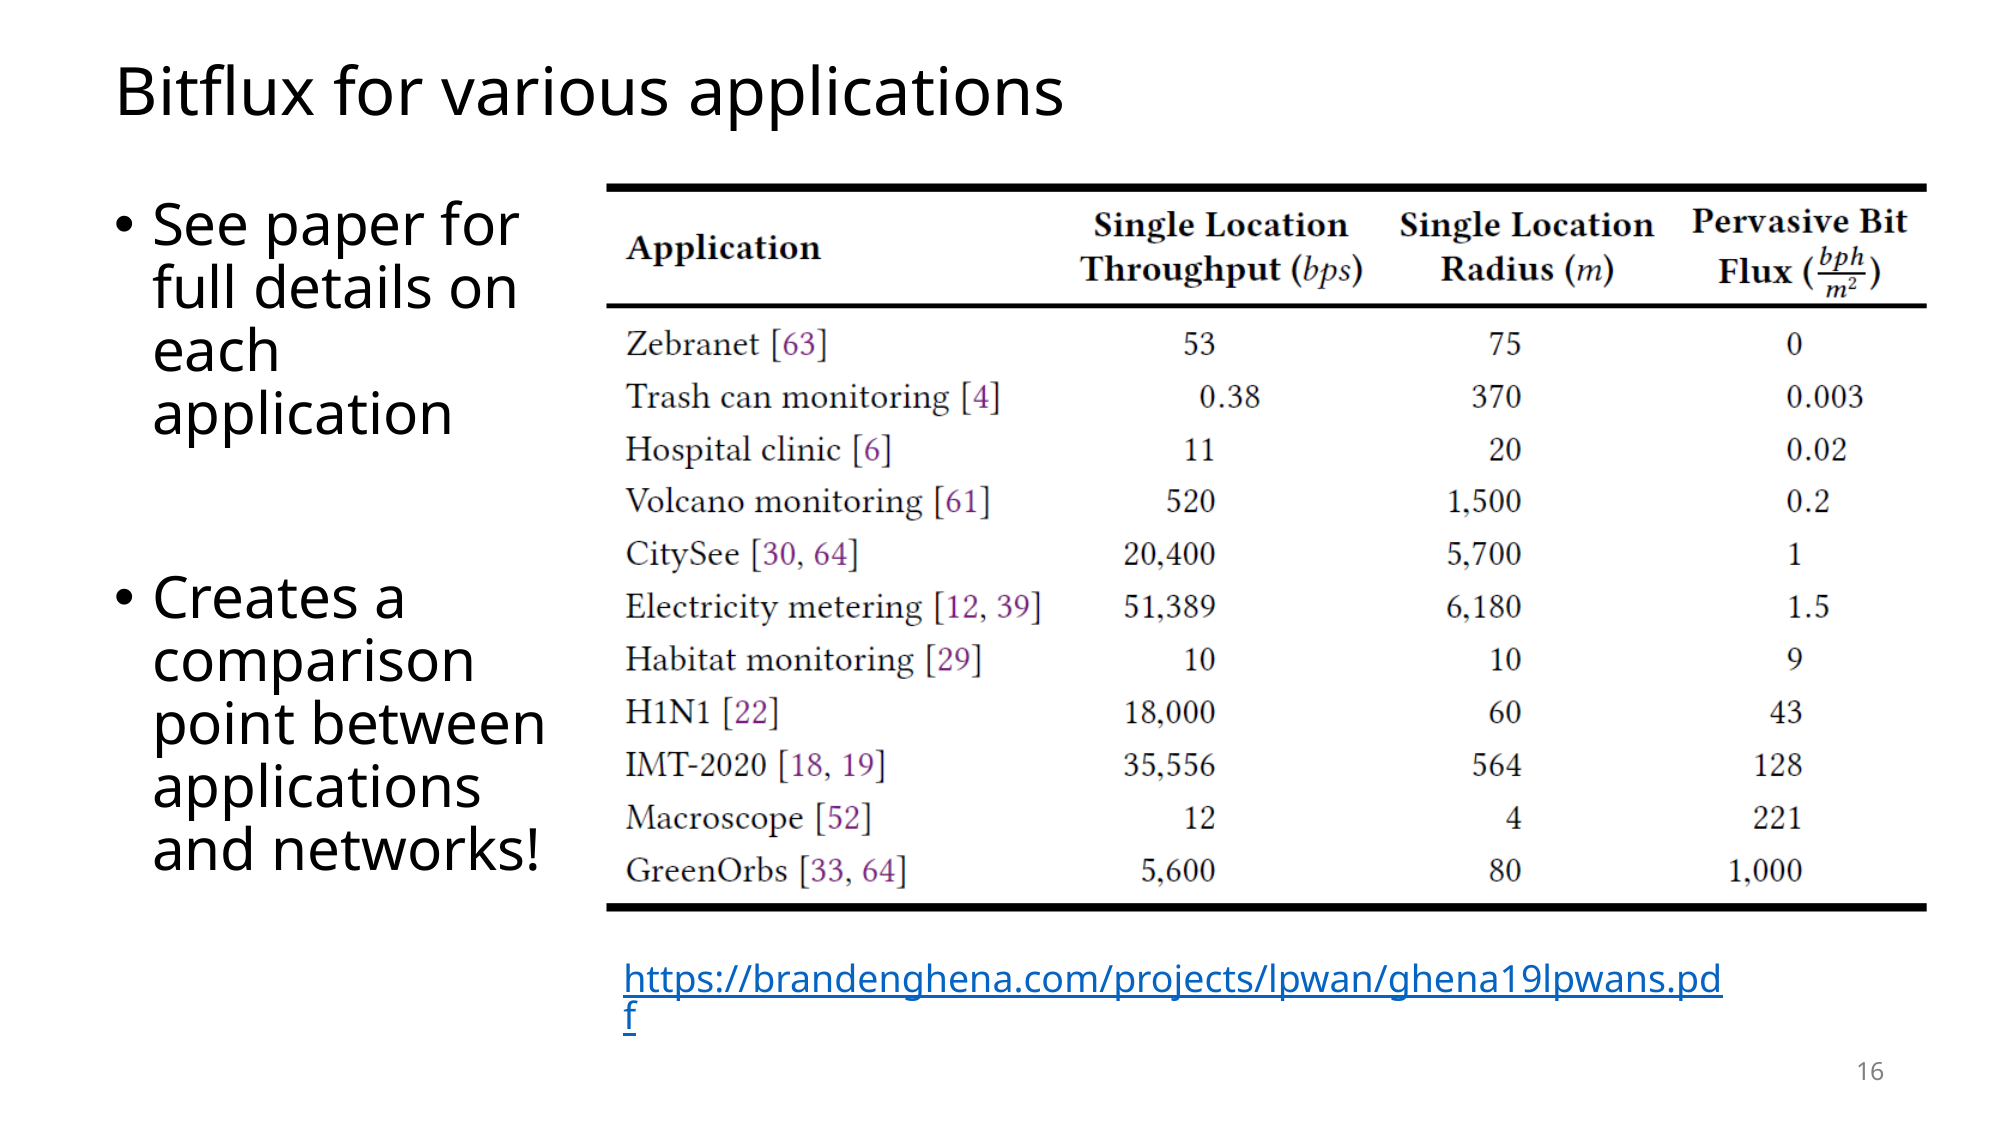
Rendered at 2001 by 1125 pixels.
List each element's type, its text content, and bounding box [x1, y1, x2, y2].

list See paper for full details on each application Creates a comparison point between applications and networks! [99, 187, 598, 1013]
picture [597, 168, 1946, 914]
slide_number 16 [1749, 1042, 1900, 1103]
title Bitflux for various applications [99, 37, 1900, 150]
text_box https://brandenghena.com/projects/lpwan/ghena19lpwans.pdf [608, 947, 1750, 1014]
